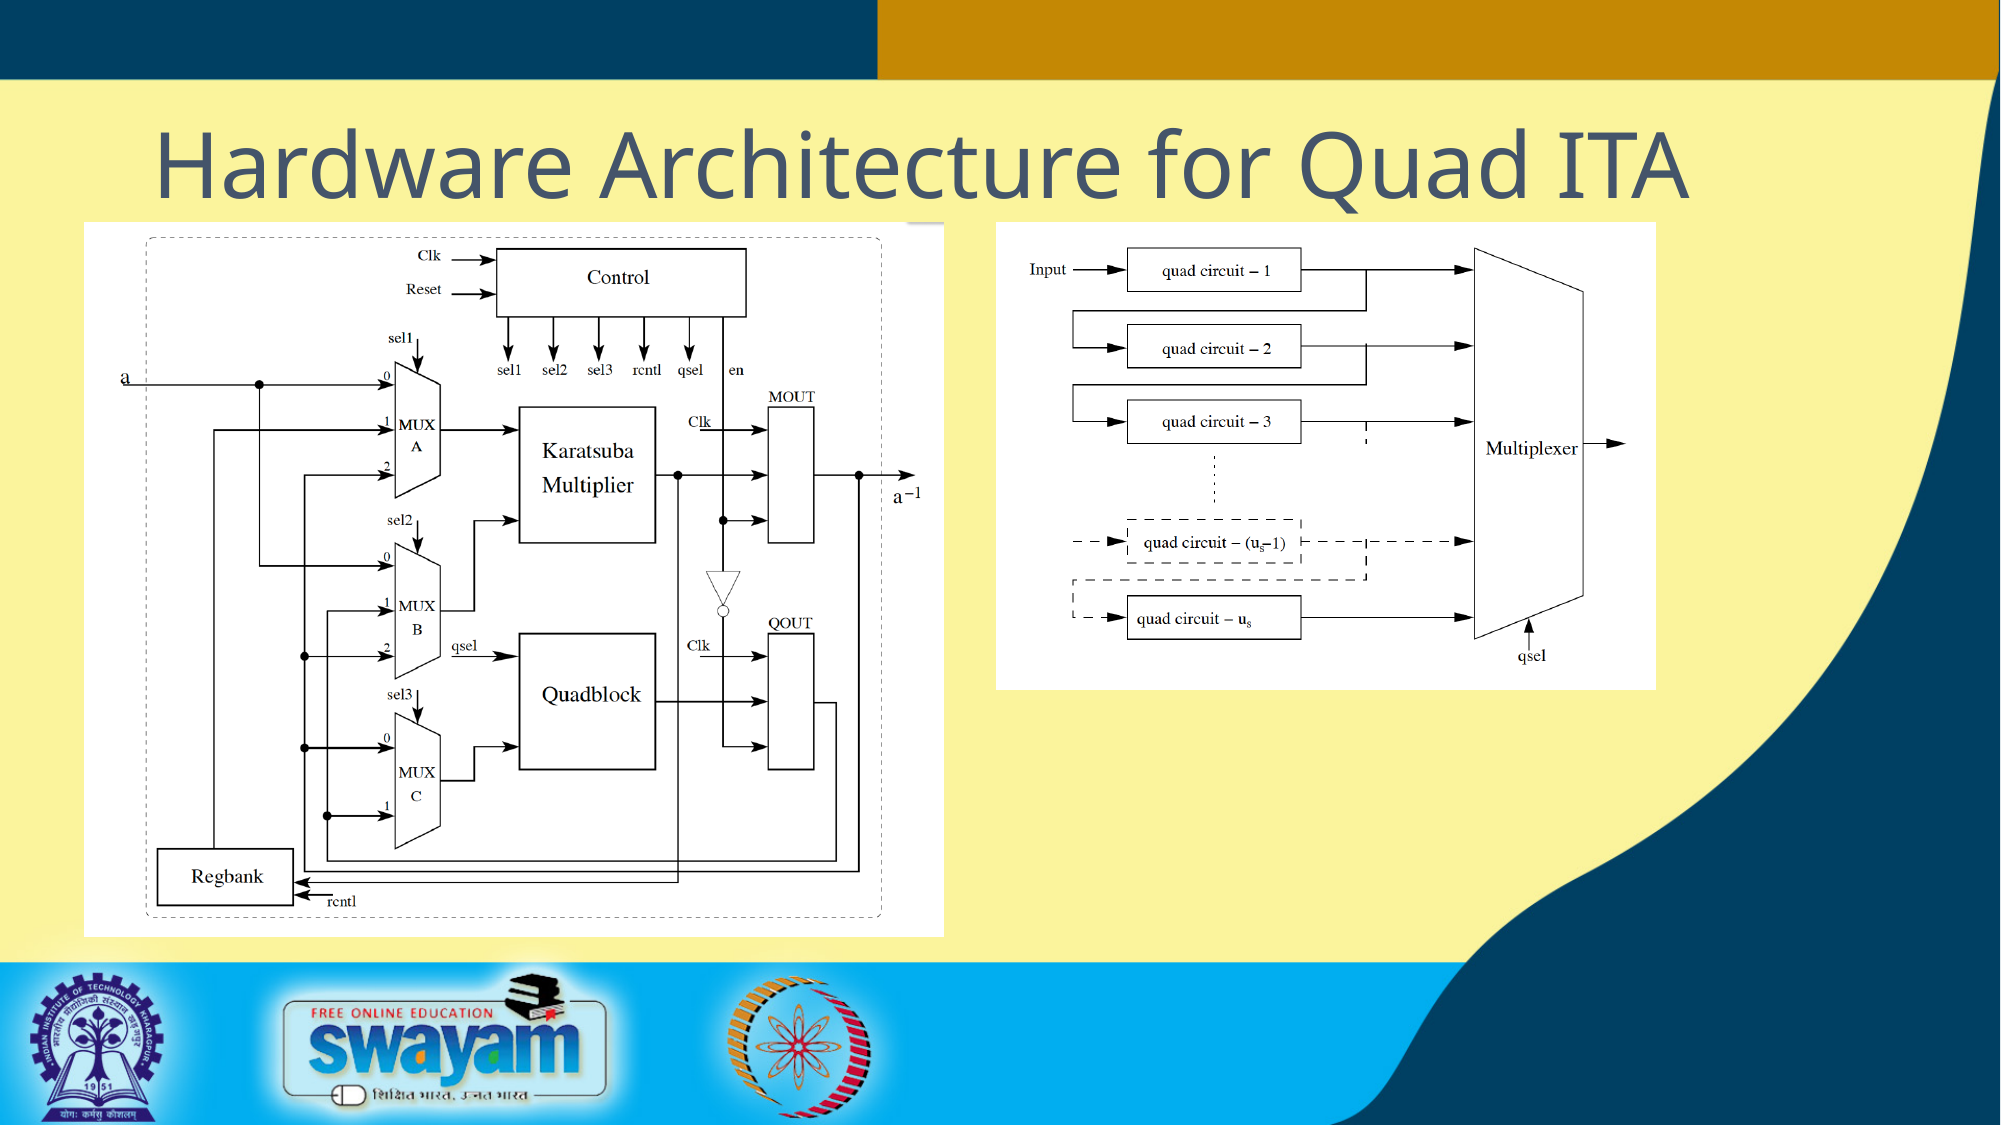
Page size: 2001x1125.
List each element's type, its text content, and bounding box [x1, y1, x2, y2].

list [84, 222, 944, 937]
title Hardware Architecture for Quad ITA [137, 59, 1863, 278]
picture [0, 0, 2001, 1125]
picture [1425, 1016, 1433, 1023]
